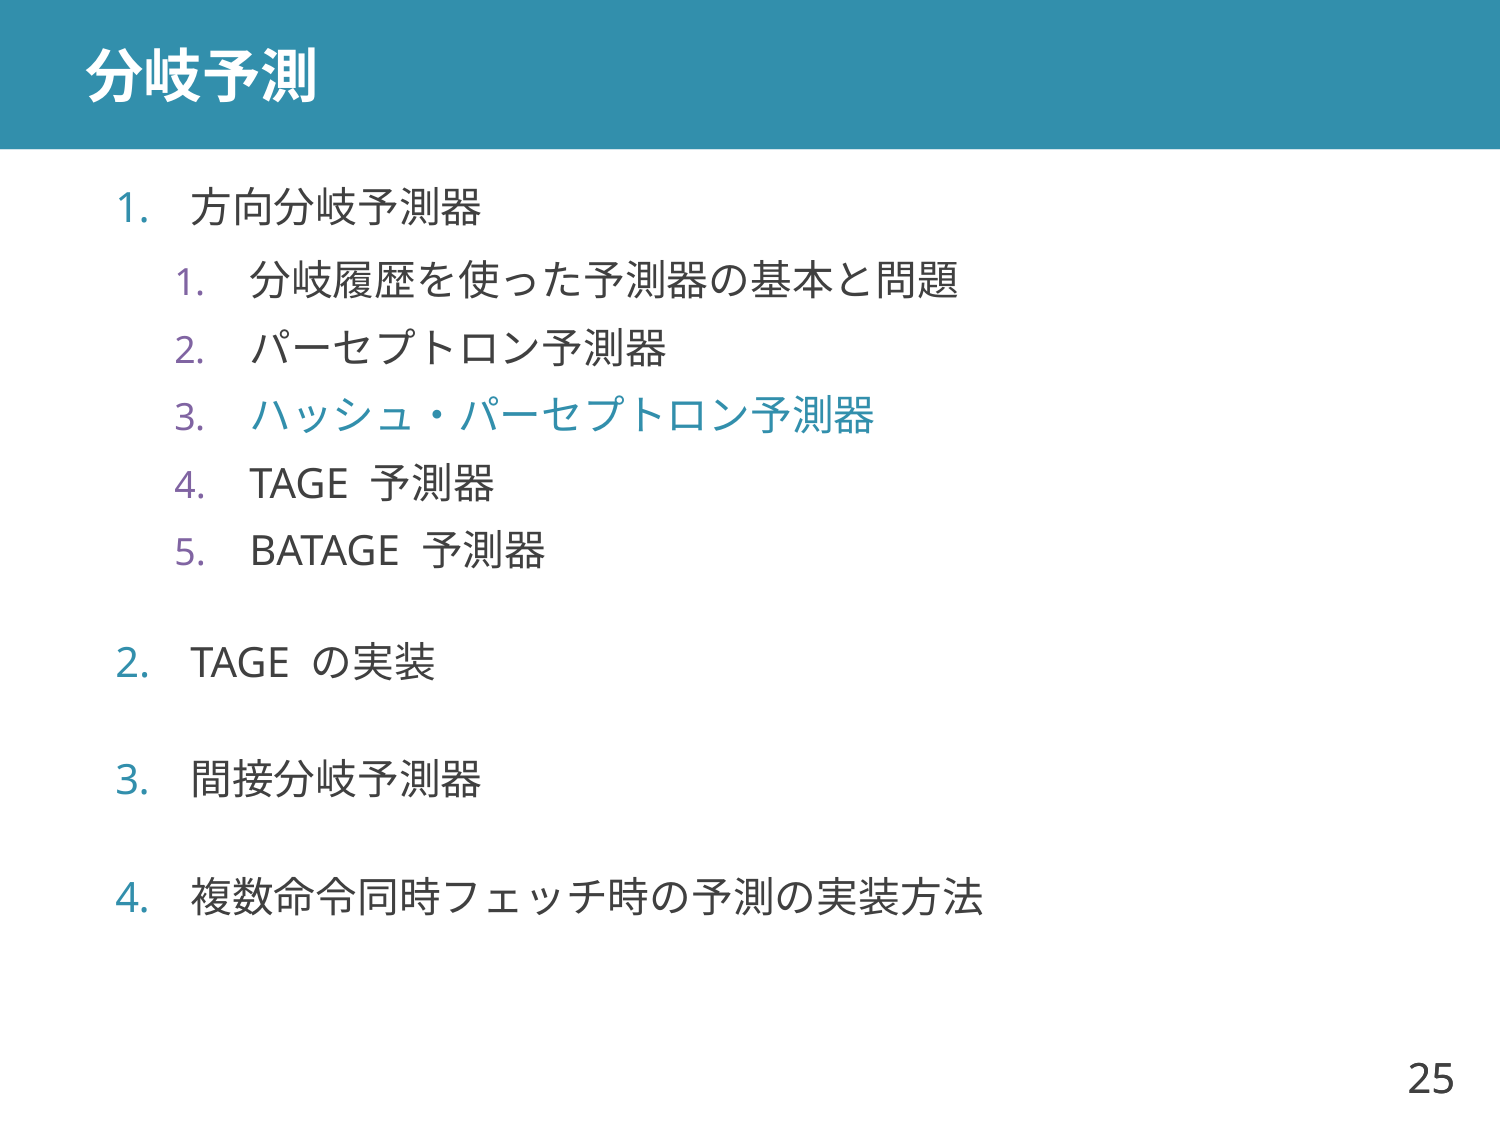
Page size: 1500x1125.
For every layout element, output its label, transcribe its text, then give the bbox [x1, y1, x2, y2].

list 方向分岐予測器 分岐履歴を使った予測器の基本と問題 パーセプトロン予測器 ハッシュ・パーセプトロン予測器 TAGE 予測器 BATAGE 予測器 TAGE の実装 間接分岐予測器 複数命令同時フェッチ時の予測の実装方法 [100, 178, 1459, 1036]
title 分岐予測 [70, 0, 1500, 150]
